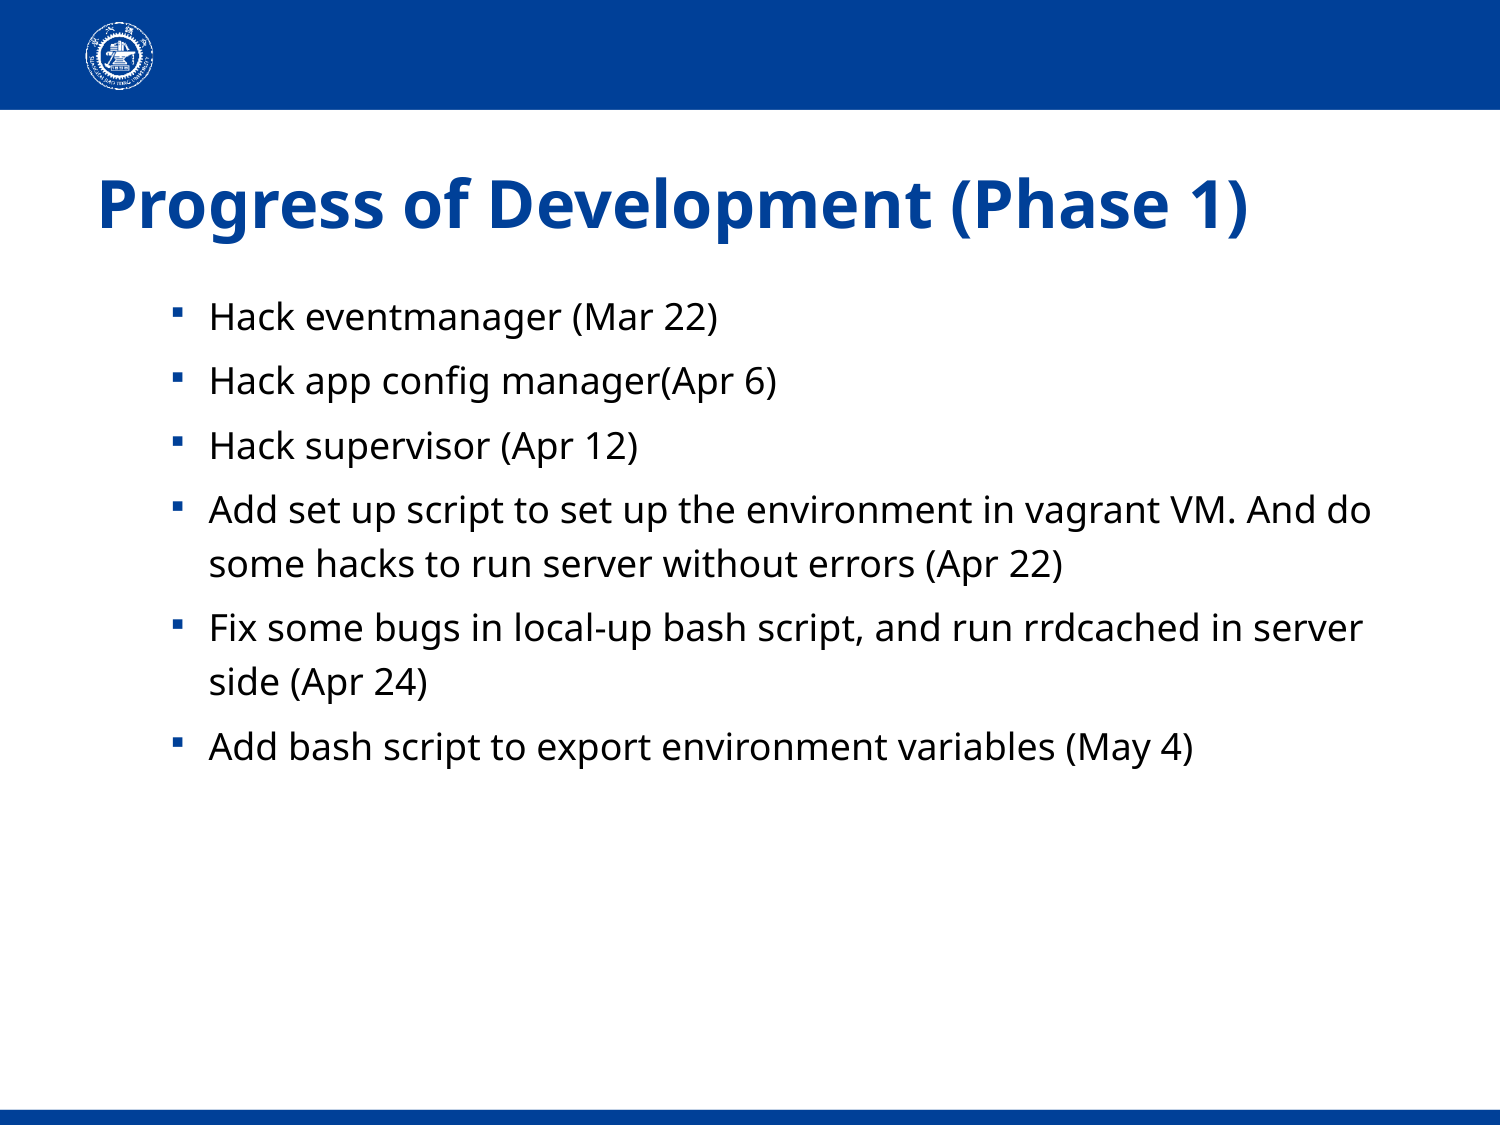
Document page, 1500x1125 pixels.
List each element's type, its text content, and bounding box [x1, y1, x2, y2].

picture [81, 17, 157, 93]
list Hack eventmanager (Mar 22) Hack app config manager(Apr 6) Hack supervisor (Apr 12) Add set up script to set up the environment in vagrant VM. And do some hacks to run server without errors (Apr 22) Fix some bugs in local-up bash script, and run rrdcached in server side (Apr 24) Add bash script to export environment variables (May 4) [81, 276, 1455, 1084]
title Progress of Development (Phase 1) [81, 159, 1455, 254]
